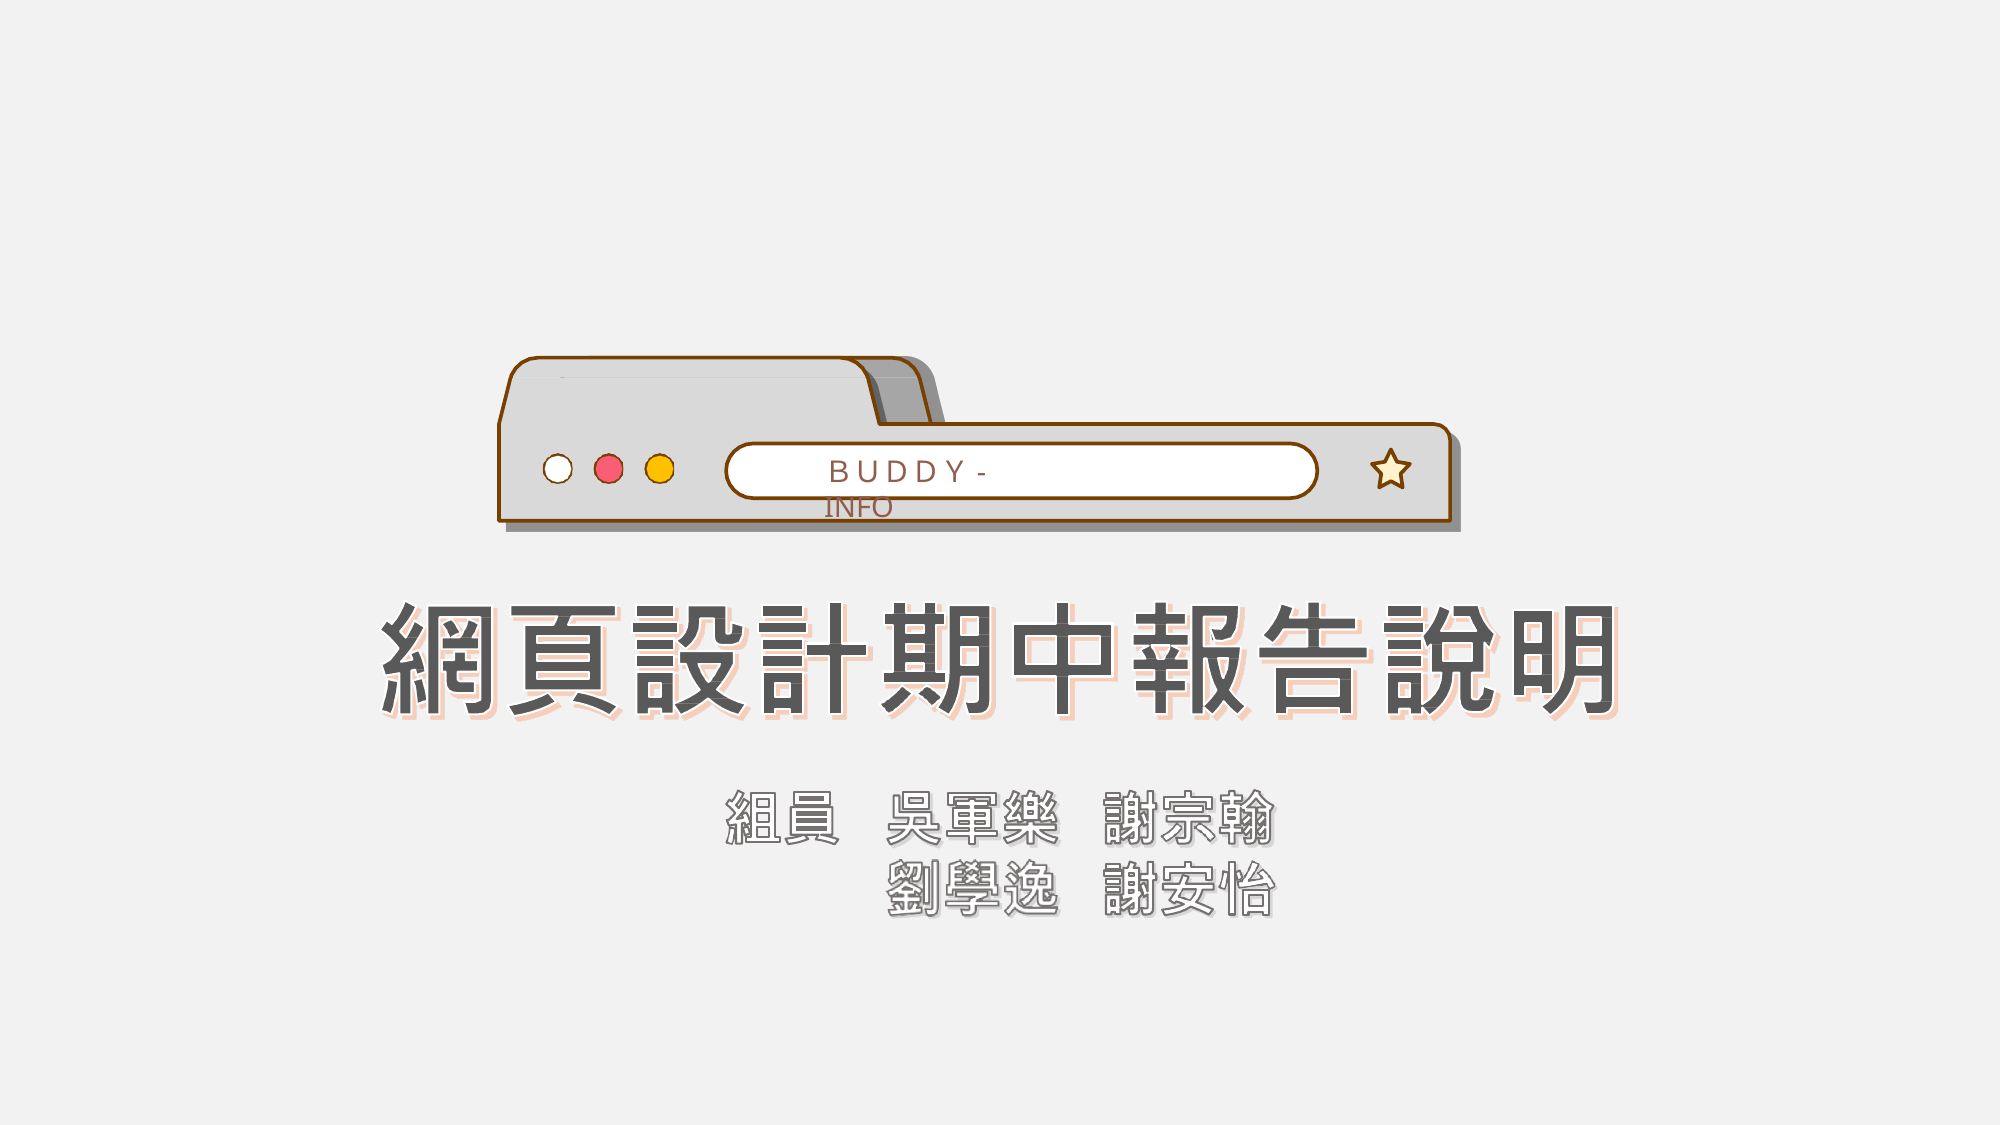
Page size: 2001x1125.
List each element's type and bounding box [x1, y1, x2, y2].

text_box [1166, 816, 1210, 844]
text_box [498, 357, 1462, 532]
text_box [636, 651, 746, 716]
text_box [1013, 601, 1113, 715]
text_box [427, 605, 493, 715]
text_box [1386, 638, 1423, 651]
text_box [1386, 655, 1423, 667]
text_box [1105, 879, 1121, 885]
text_box [1163, 861, 1213, 880]
text_box [885, 859, 1061, 919]
text_box [507, 692, 557, 717]
text_box [888, 791, 1062, 849]
text_box [946, 798, 998, 844]
text_box [379, 600, 426, 715]
text_box [675, 605, 744, 650]
text_box [868, 776, 1292, 933]
text_box [1386, 605, 1423, 618]
text_box [1105, 792, 1121, 799]
text_box [794, 792, 830, 805]
text_box [1104, 791, 1278, 848]
text_box [1103, 799, 1122, 806]
text_box [1105, 816, 1121, 822]
text_box [1193, 822, 1216, 842]
text_box [725, 826, 736, 845]
text_box [1105, 808, 1121, 814]
text_box [636, 638, 674, 651]
text_box [1160, 822, 1183, 842]
text_box [746, 792, 780, 843]
text_box [0, 0, 2000, 1125]
text_box [887, 795, 941, 845]
text_box [636, 655, 674, 667]
text_box [1191, 604, 1246, 715]
text_box [882, 601, 946, 684]
text_box [1140, 791, 1157, 844]
text_box [1103, 870, 1122, 876]
text_box [1105, 886, 1121, 893]
text_box [1140, 861, 1157, 915]
text_box [1228, 861, 1235, 915]
text_box [1242, 890, 1269, 915]
text_box [1162, 875, 1214, 916]
text_box [947, 792, 997, 805]
text_box [636, 605, 674, 618]
text_box [1105, 790, 1143, 844]
text_box [382, 603, 1619, 722]
text_box [1163, 790, 1213, 810]
text_box [632, 621, 679, 634]
text_box [1104, 862, 1278, 919]
text_box [1540, 605, 1614, 716]
text_box [1105, 861, 1143, 915]
text_box [878, 684, 943, 715]
text_box [1173, 806, 1204, 812]
text_box [510, 605, 616, 691]
text_box [1512, 610, 1554, 697]
text_box [726, 790, 751, 844]
text_box [762, 638, 803, 651]
text_box [903, 792, 930, 809]
text_box [440, 618, 480, 650]
text_box [762, 605, 803, 618]
text_box [758, 621, 808, 634]
text_box [1003, 790, 1057, 823]
text_box [1386, 605, 1496, 716]
text_box [1132, 601, 1189, 715]
text_box [1219, 790, 1274, 844]
text_box [1274, 667, 1352, 715]
text_box [785, 807, 839, 845]
text_box [1218, 870, 1228, 890]
text_box [441, 651, 479, 694]
text_box [379, 678, 399, 715]
text_box [936, 605, 991, 716]
text_box [805, 601, 868, 715]
text_box [412, 676, 427, 705]
text_box [353, 575, 1647, 743]
text_box [1258, 601, 1368, 659]
text_box [708, 776, 868, 862]
text_box [570, 691, 618, 716]
text_box [742, 826, 750, 836]
text_box [1382, 621, 1424, 634]
text_box [1236, 860, 1276, 890]
text_box [762, 671, 803, 715]
text_box [1105, 863, 1121, 870]
text_box [762, 655, 803, 667]
text_box [1003, 821, 1058, 844]
